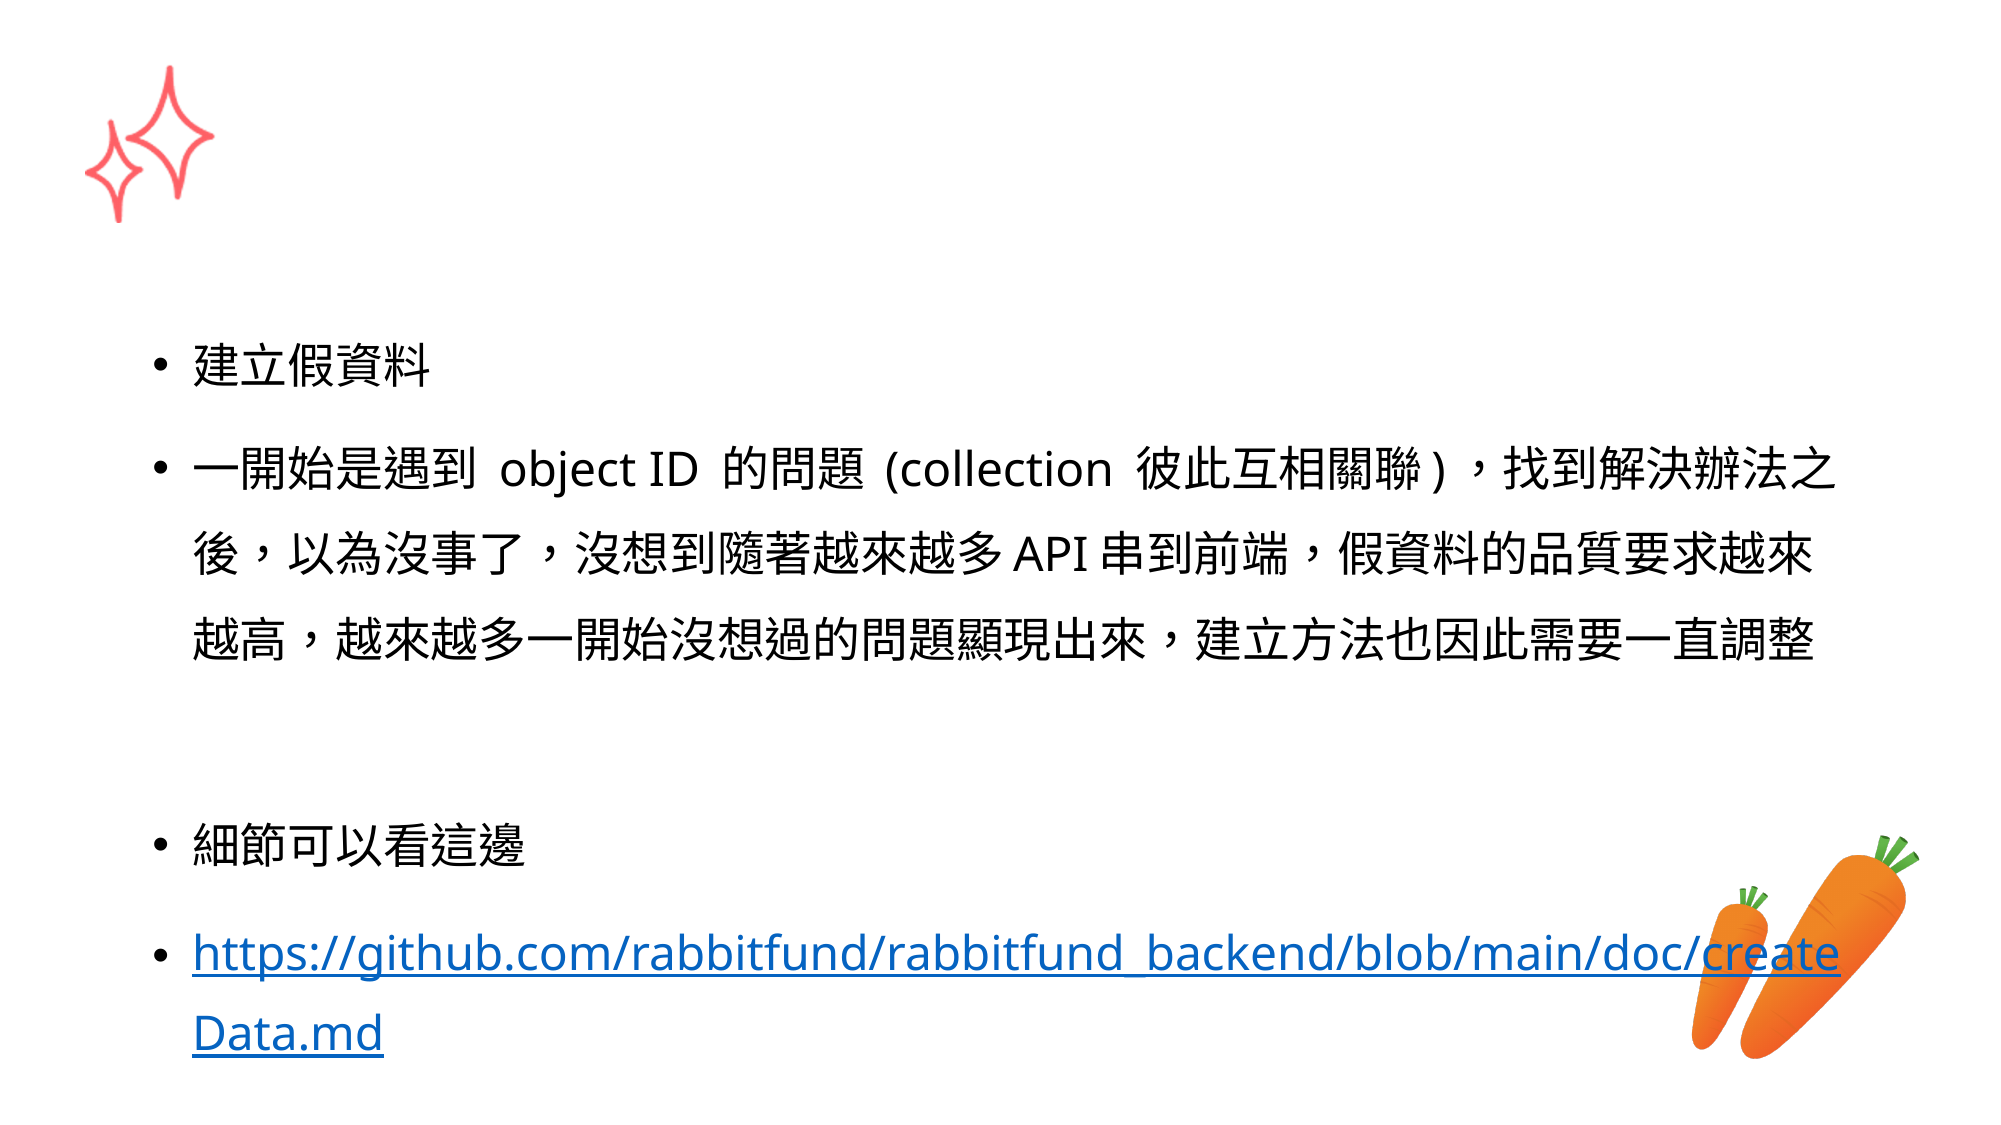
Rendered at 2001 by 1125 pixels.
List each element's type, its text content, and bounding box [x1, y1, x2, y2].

list 建立假資料 一開始是遇到 object ID 的問題 (collection 彼此互相關聯)，找到解決辦法之後，以為沒事了，沒想到隨著越來越多API串到前端，假資料的品質要求越來越高，越來越多一開始沒想過的問題顯現出來，建立方法也因此需要一直調整 細節可以看這邊 https://github.com/rabbitfund/rabbitfund_backend/blob/main/doc/createData.md [137, 299, 1863, 1014]
picture [1674, 815, 1940, 1082]
picture [85, 59, 230, 223]
